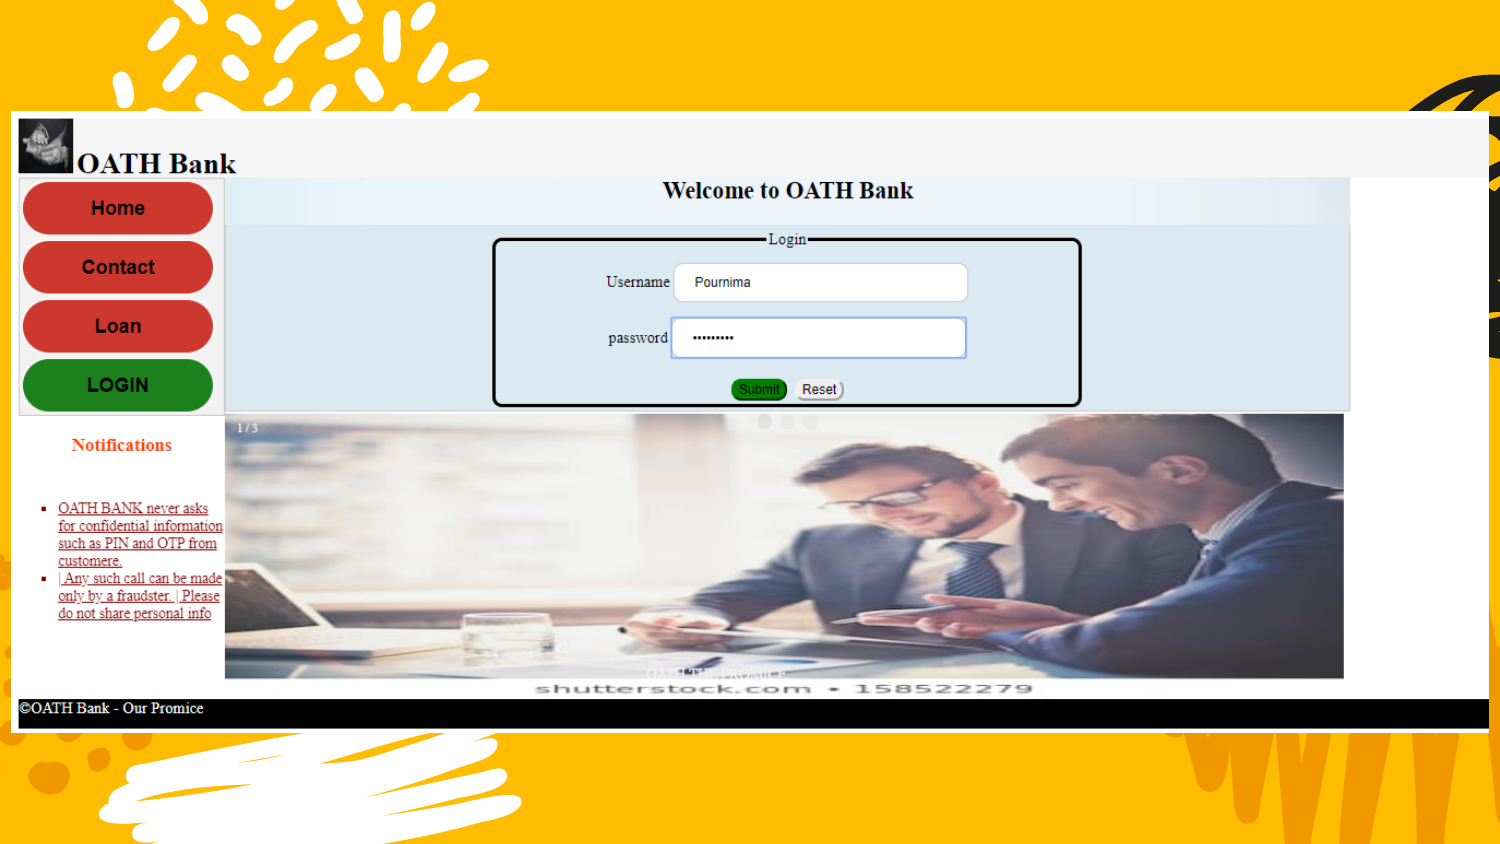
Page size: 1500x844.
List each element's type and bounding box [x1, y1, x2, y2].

picture [10, 111, 1489, 733]
